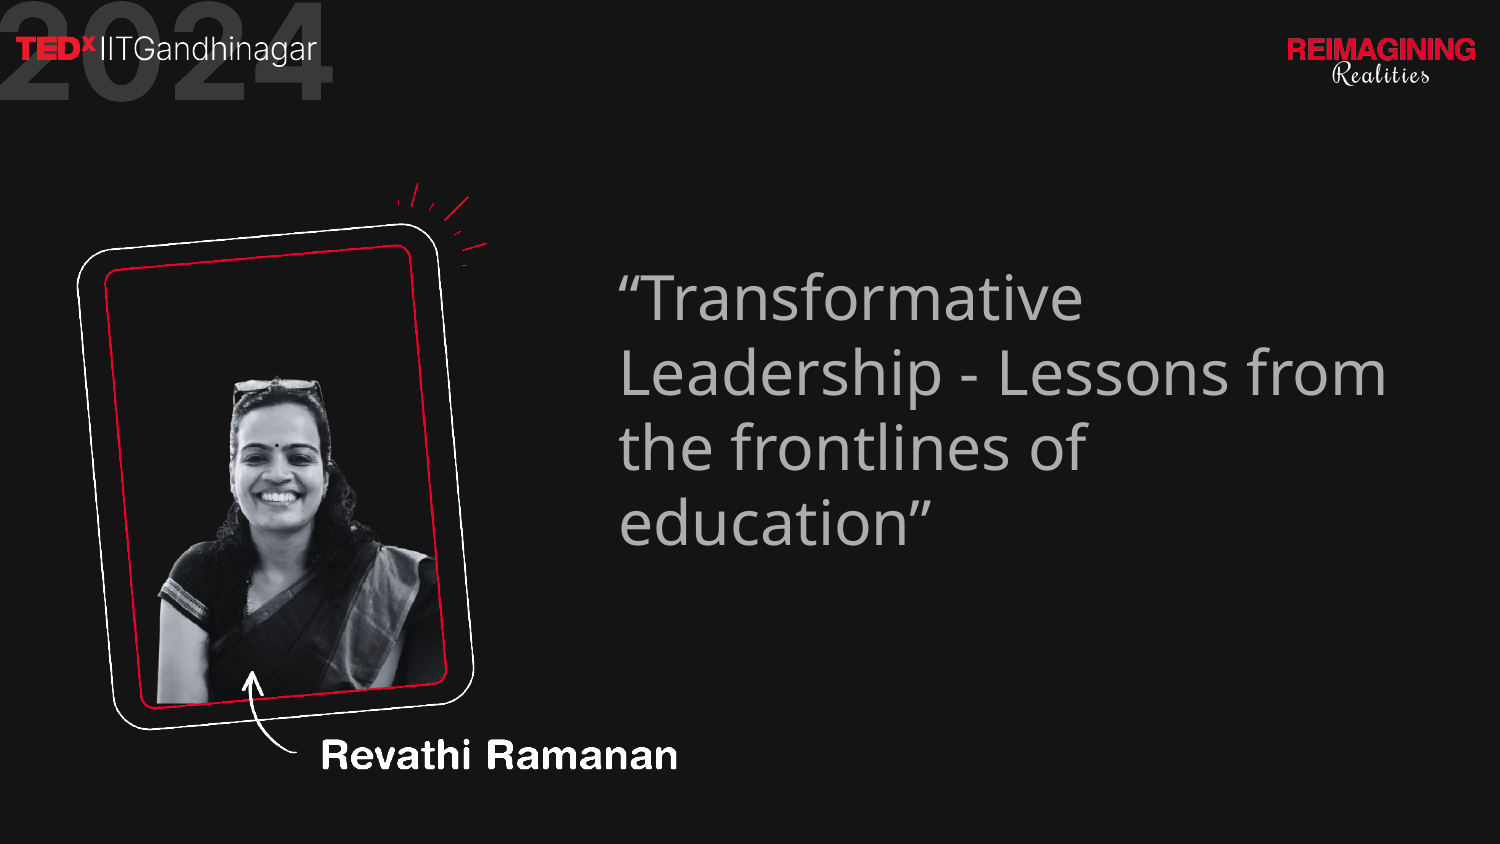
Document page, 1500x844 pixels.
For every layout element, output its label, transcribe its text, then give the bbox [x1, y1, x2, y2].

picture [0, 1, 333, 102]
picture [1288, 37, 1475, 86]
picture [24, 109, 1285, 819]
text_box “Transformative Leadership - Lessons from the frontlines of education” [1288, 135, 1413, 681]
